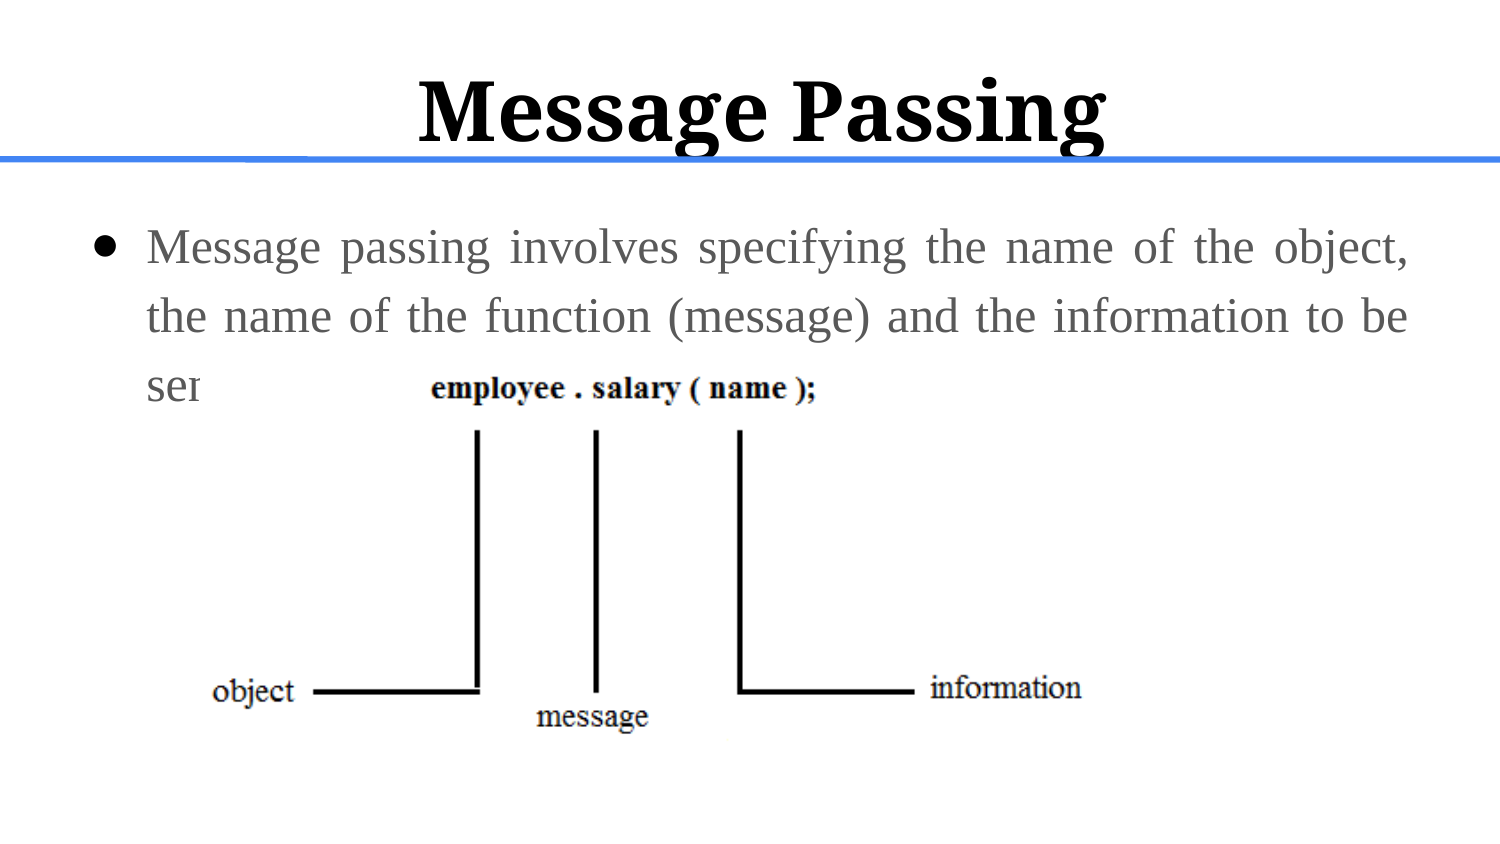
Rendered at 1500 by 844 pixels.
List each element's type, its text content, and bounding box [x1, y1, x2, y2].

title Message Passing [75, 46, 1450, 156]
list Message passing involves specifying the name of the object, the name of the function (message) and the information to be sent. [75, 196, 1425, 754]
picture [199, 355, 1096, 751]
